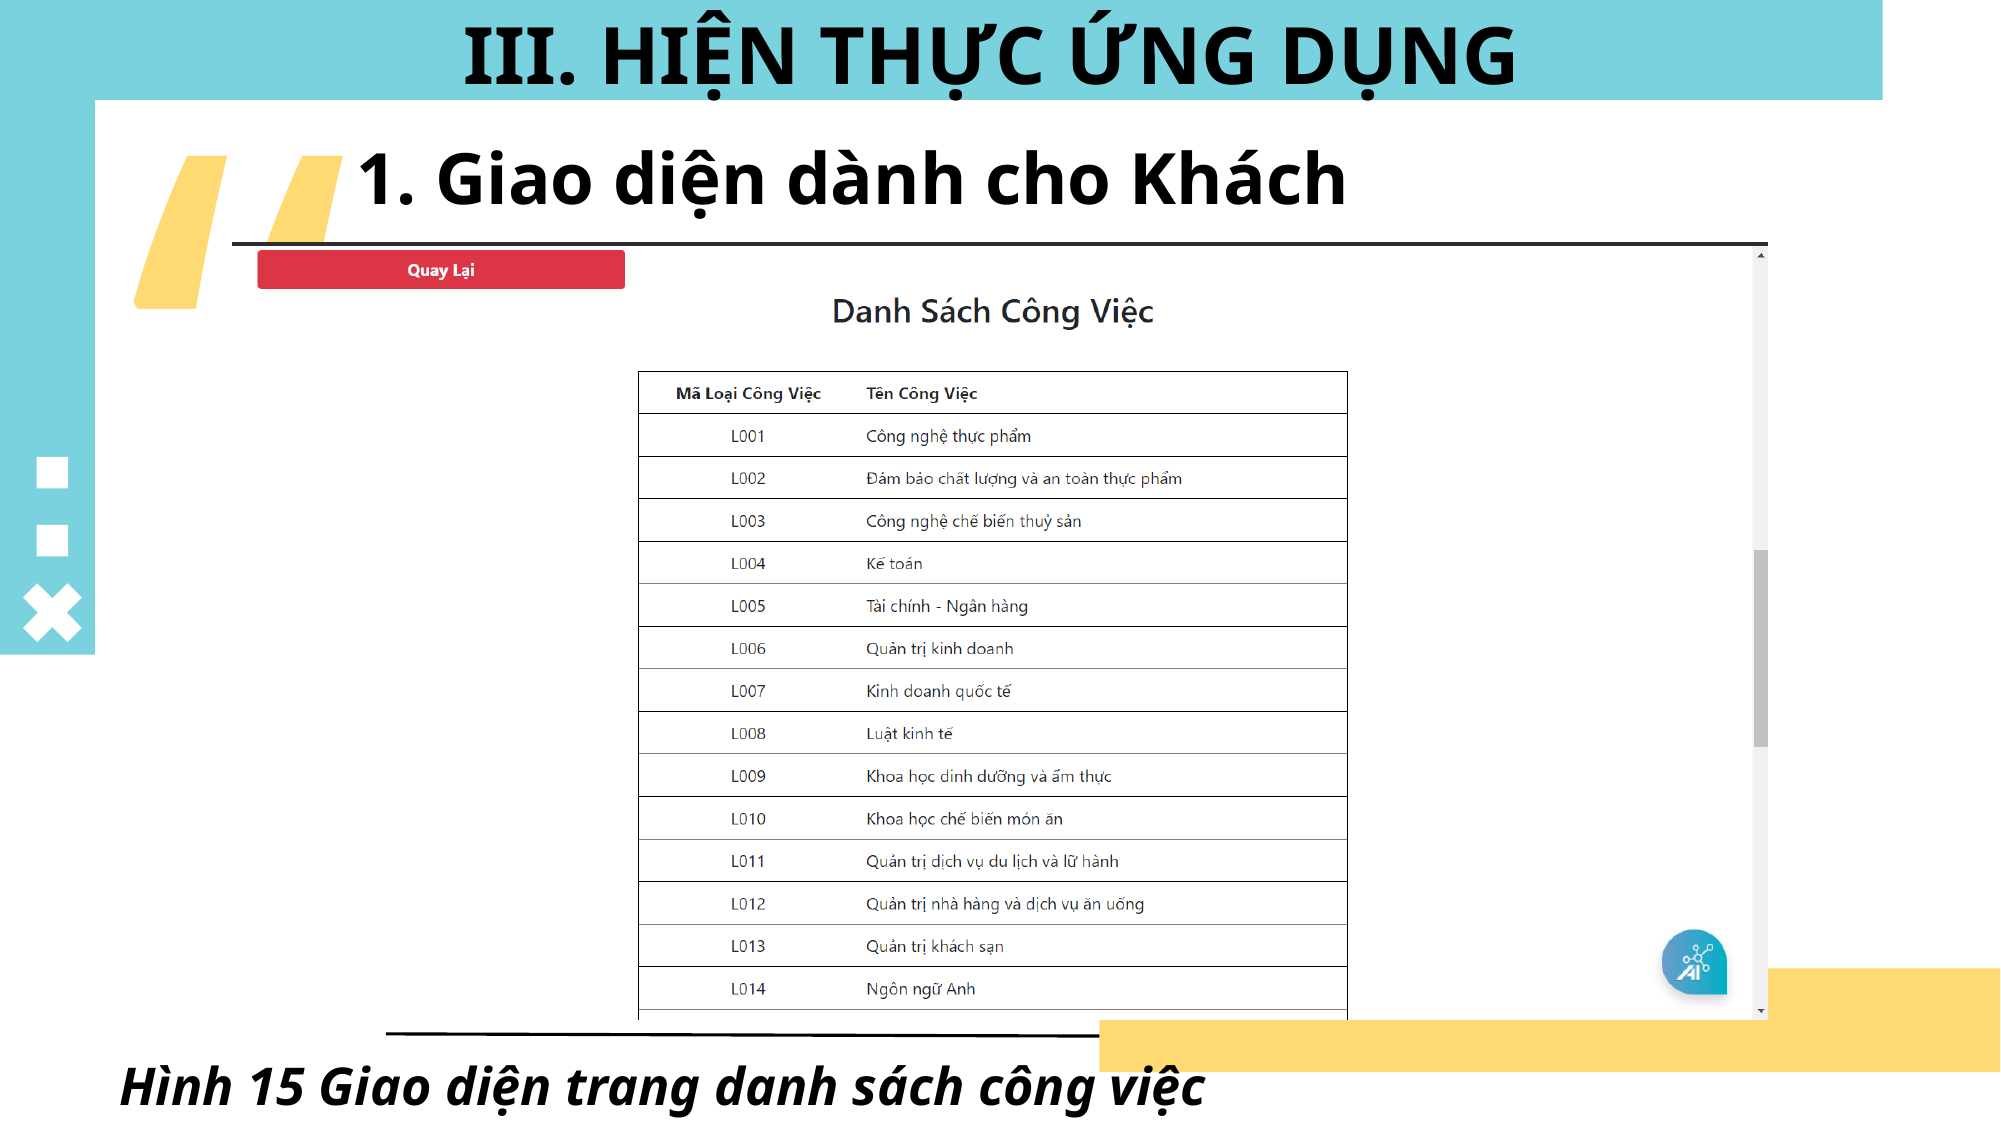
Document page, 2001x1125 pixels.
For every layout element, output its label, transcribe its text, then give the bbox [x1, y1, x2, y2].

title III. HIỆN THỰC ỨNG DỤNG [0, 14, 2000, 91]
text_box Hình 15 Giao diện trang danh sách công việc [44, 1046, 1282, 1124]
picture [232, 242, 1768, 1021]
text_box 1. Giao diện dành cho Khách [341, 126, 1449, 227]
